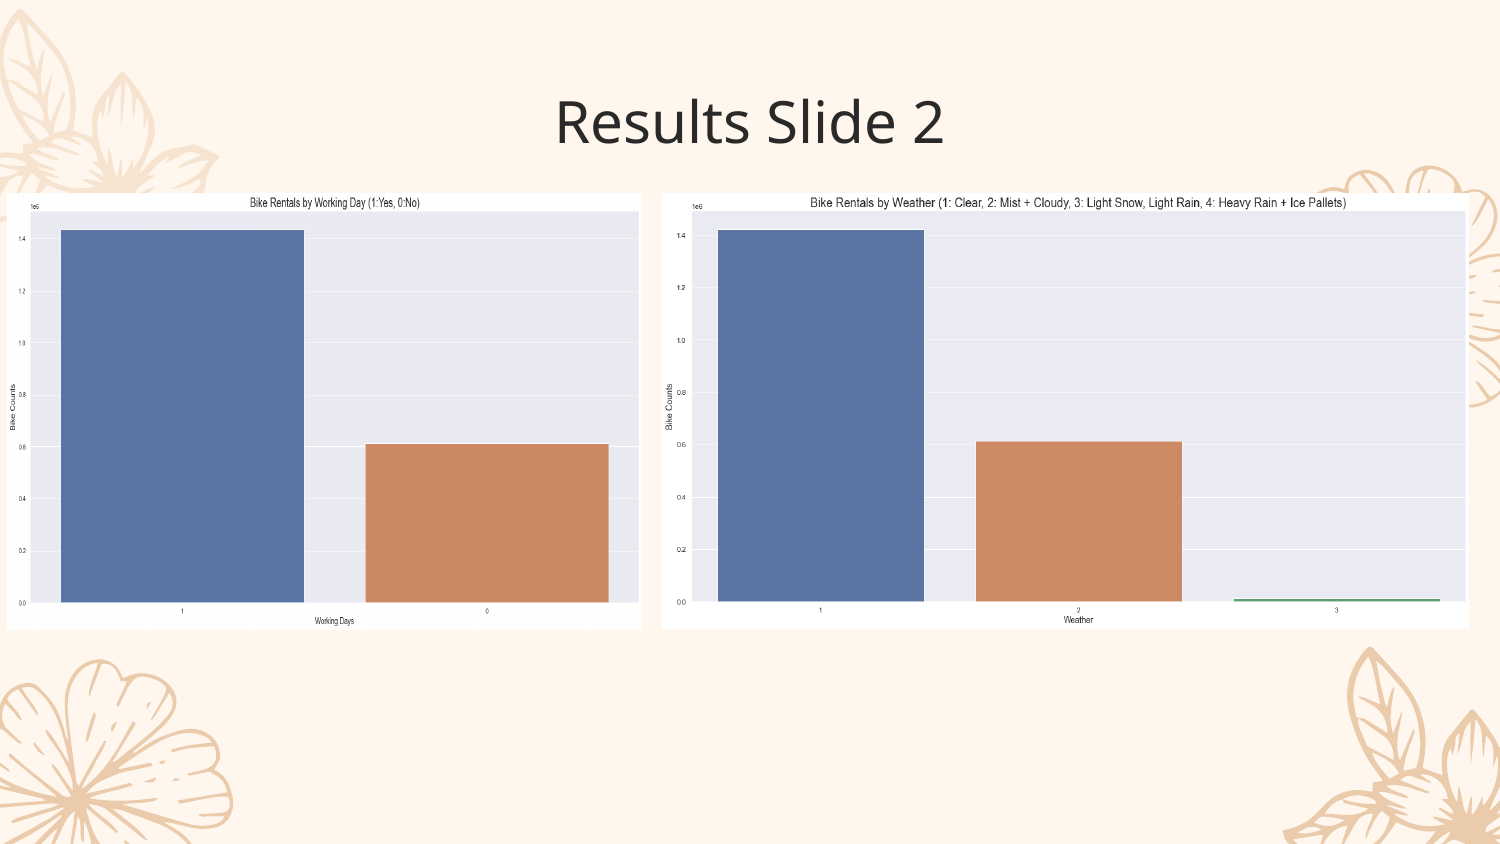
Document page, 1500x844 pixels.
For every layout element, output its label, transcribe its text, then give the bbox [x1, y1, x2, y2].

picture [6, 193, 642, 630]
picture [662, 193, 1469, 630]
title Results Slide 2 [118, 72, 1382, 167]
